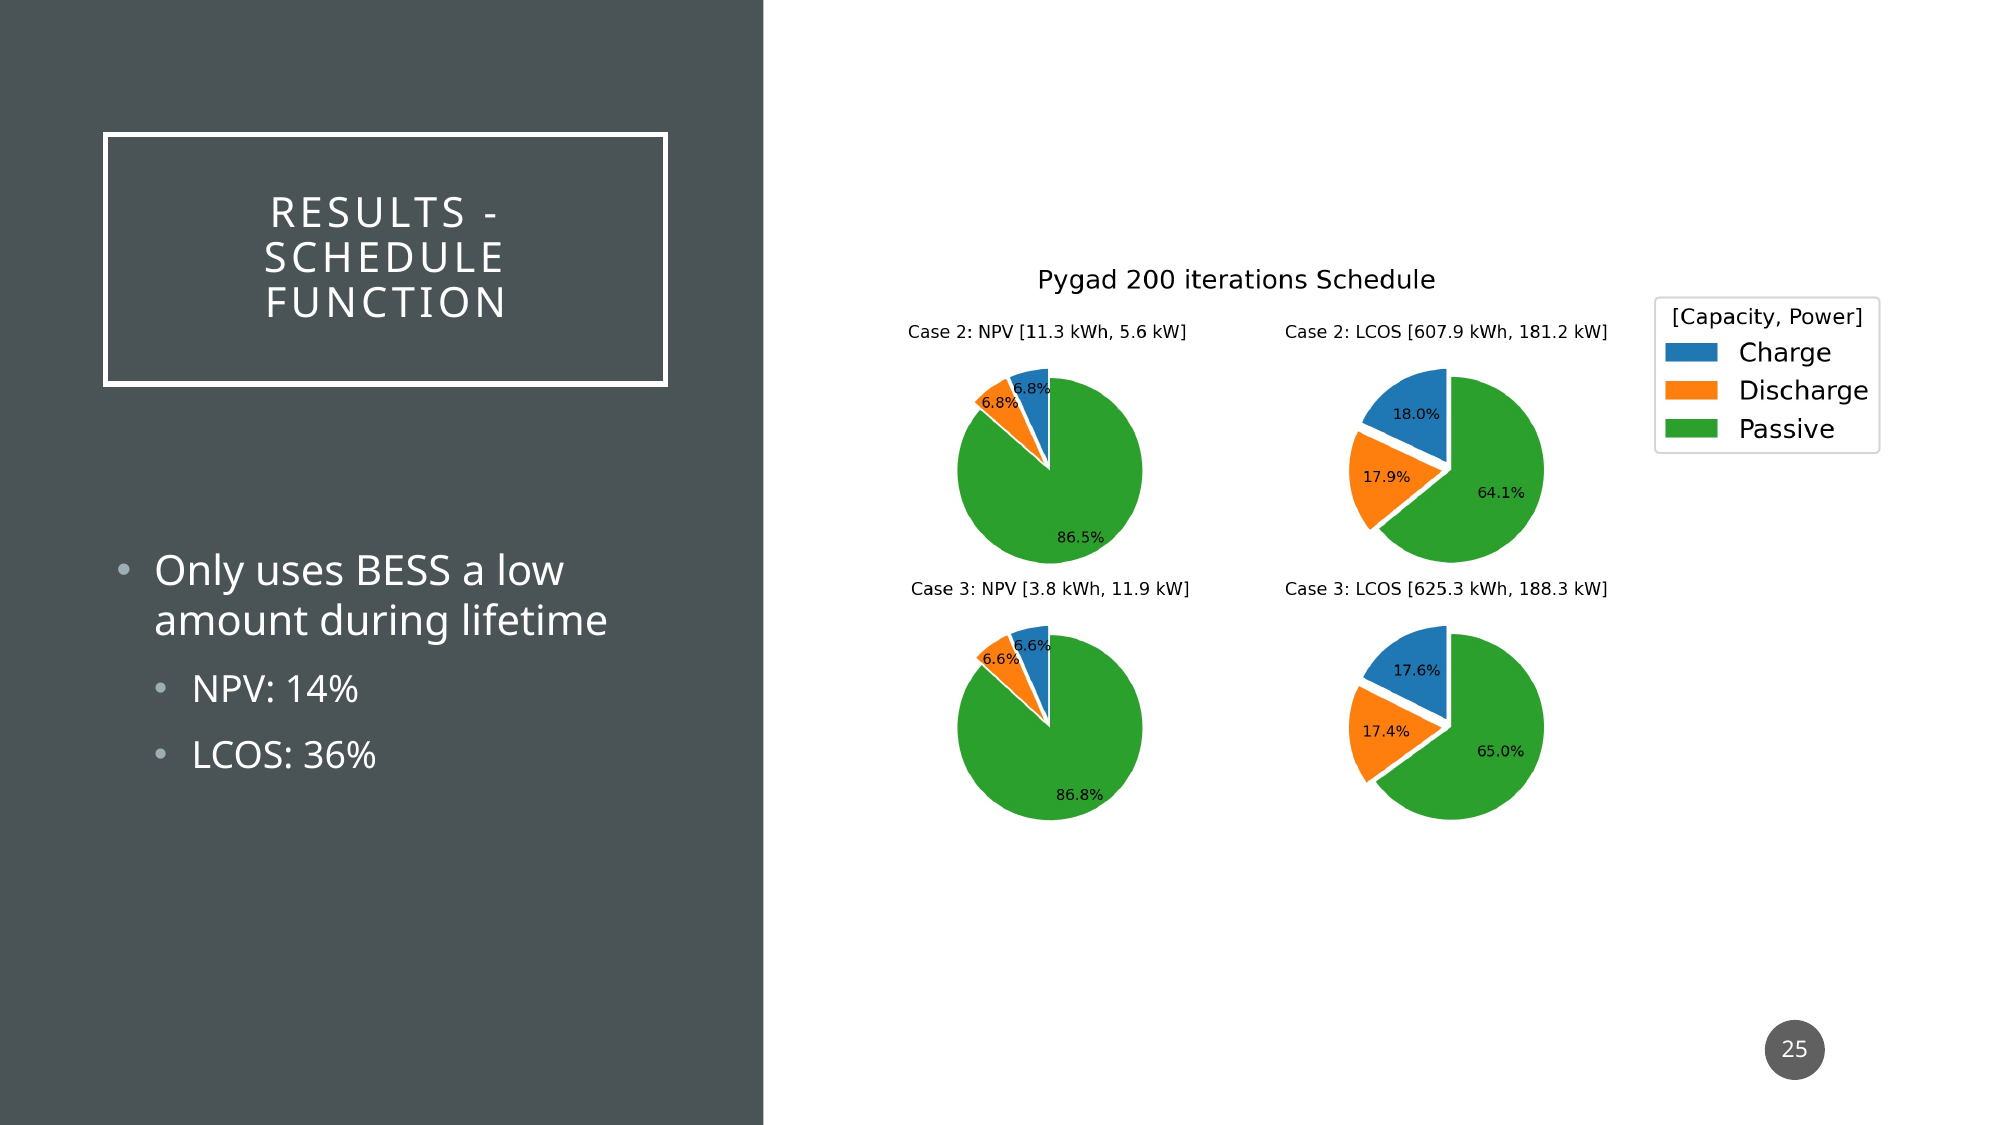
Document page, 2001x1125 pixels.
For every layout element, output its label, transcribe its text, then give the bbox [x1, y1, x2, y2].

text_box [0, 0, 764, 1125]
title Results - Schedule function [103, 132, 668, 387]
picture [869, 253, 1895, 846]
text_box [764, 0, 2000, 1125]
list Only uses BESS a low amount during lifetime NPV: 14% LCOS: 36% [101, 536, 662, 833]
slide_number 25 [1764, 1019, 1825, 1080]
